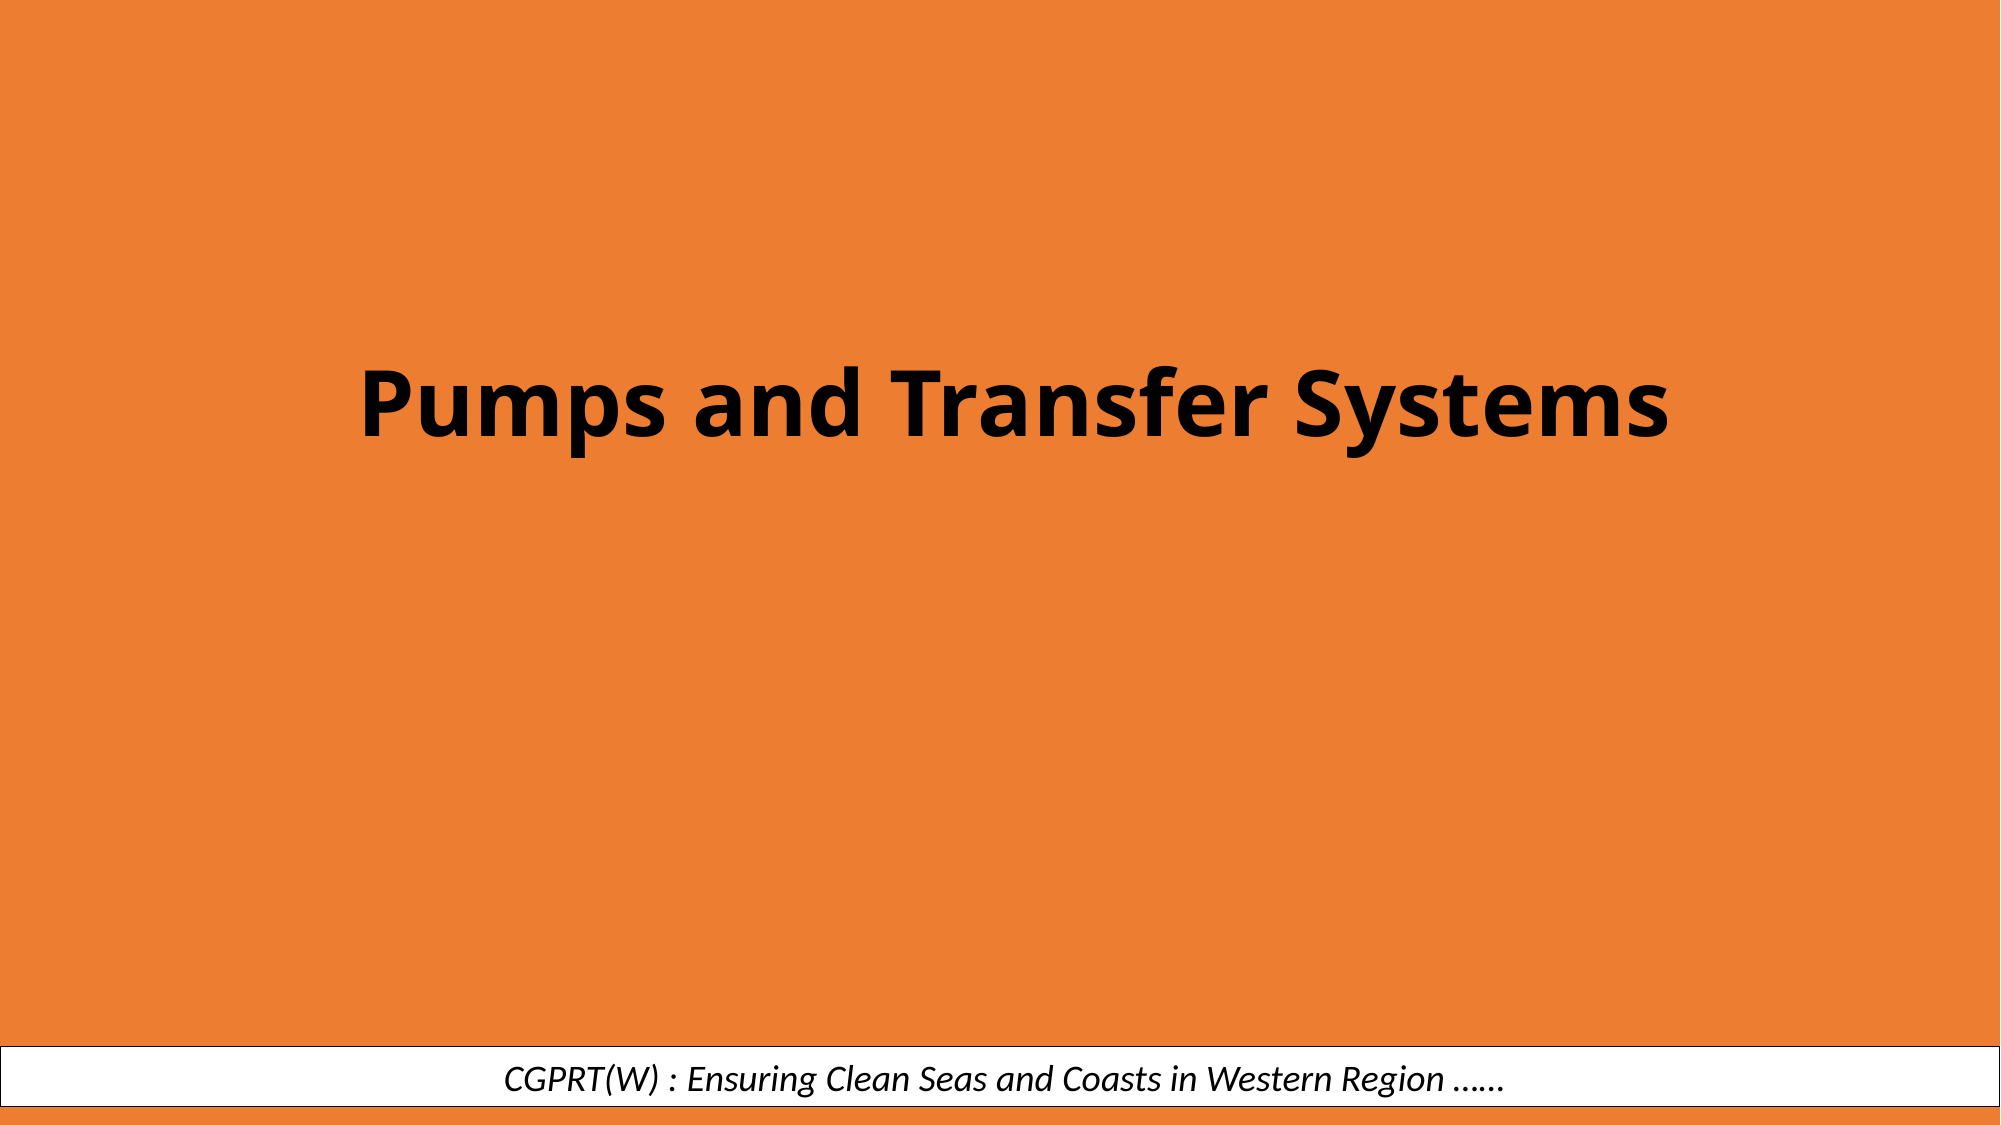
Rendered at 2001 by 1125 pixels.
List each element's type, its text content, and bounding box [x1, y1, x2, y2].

text_box Pumps and Transfer Systems [112, 349, 1917, 591]
text_box CGPRT(W) : Ensuring Clean Seas and Coasts in Western Region …… [0, 1046, 2000, 1107]
